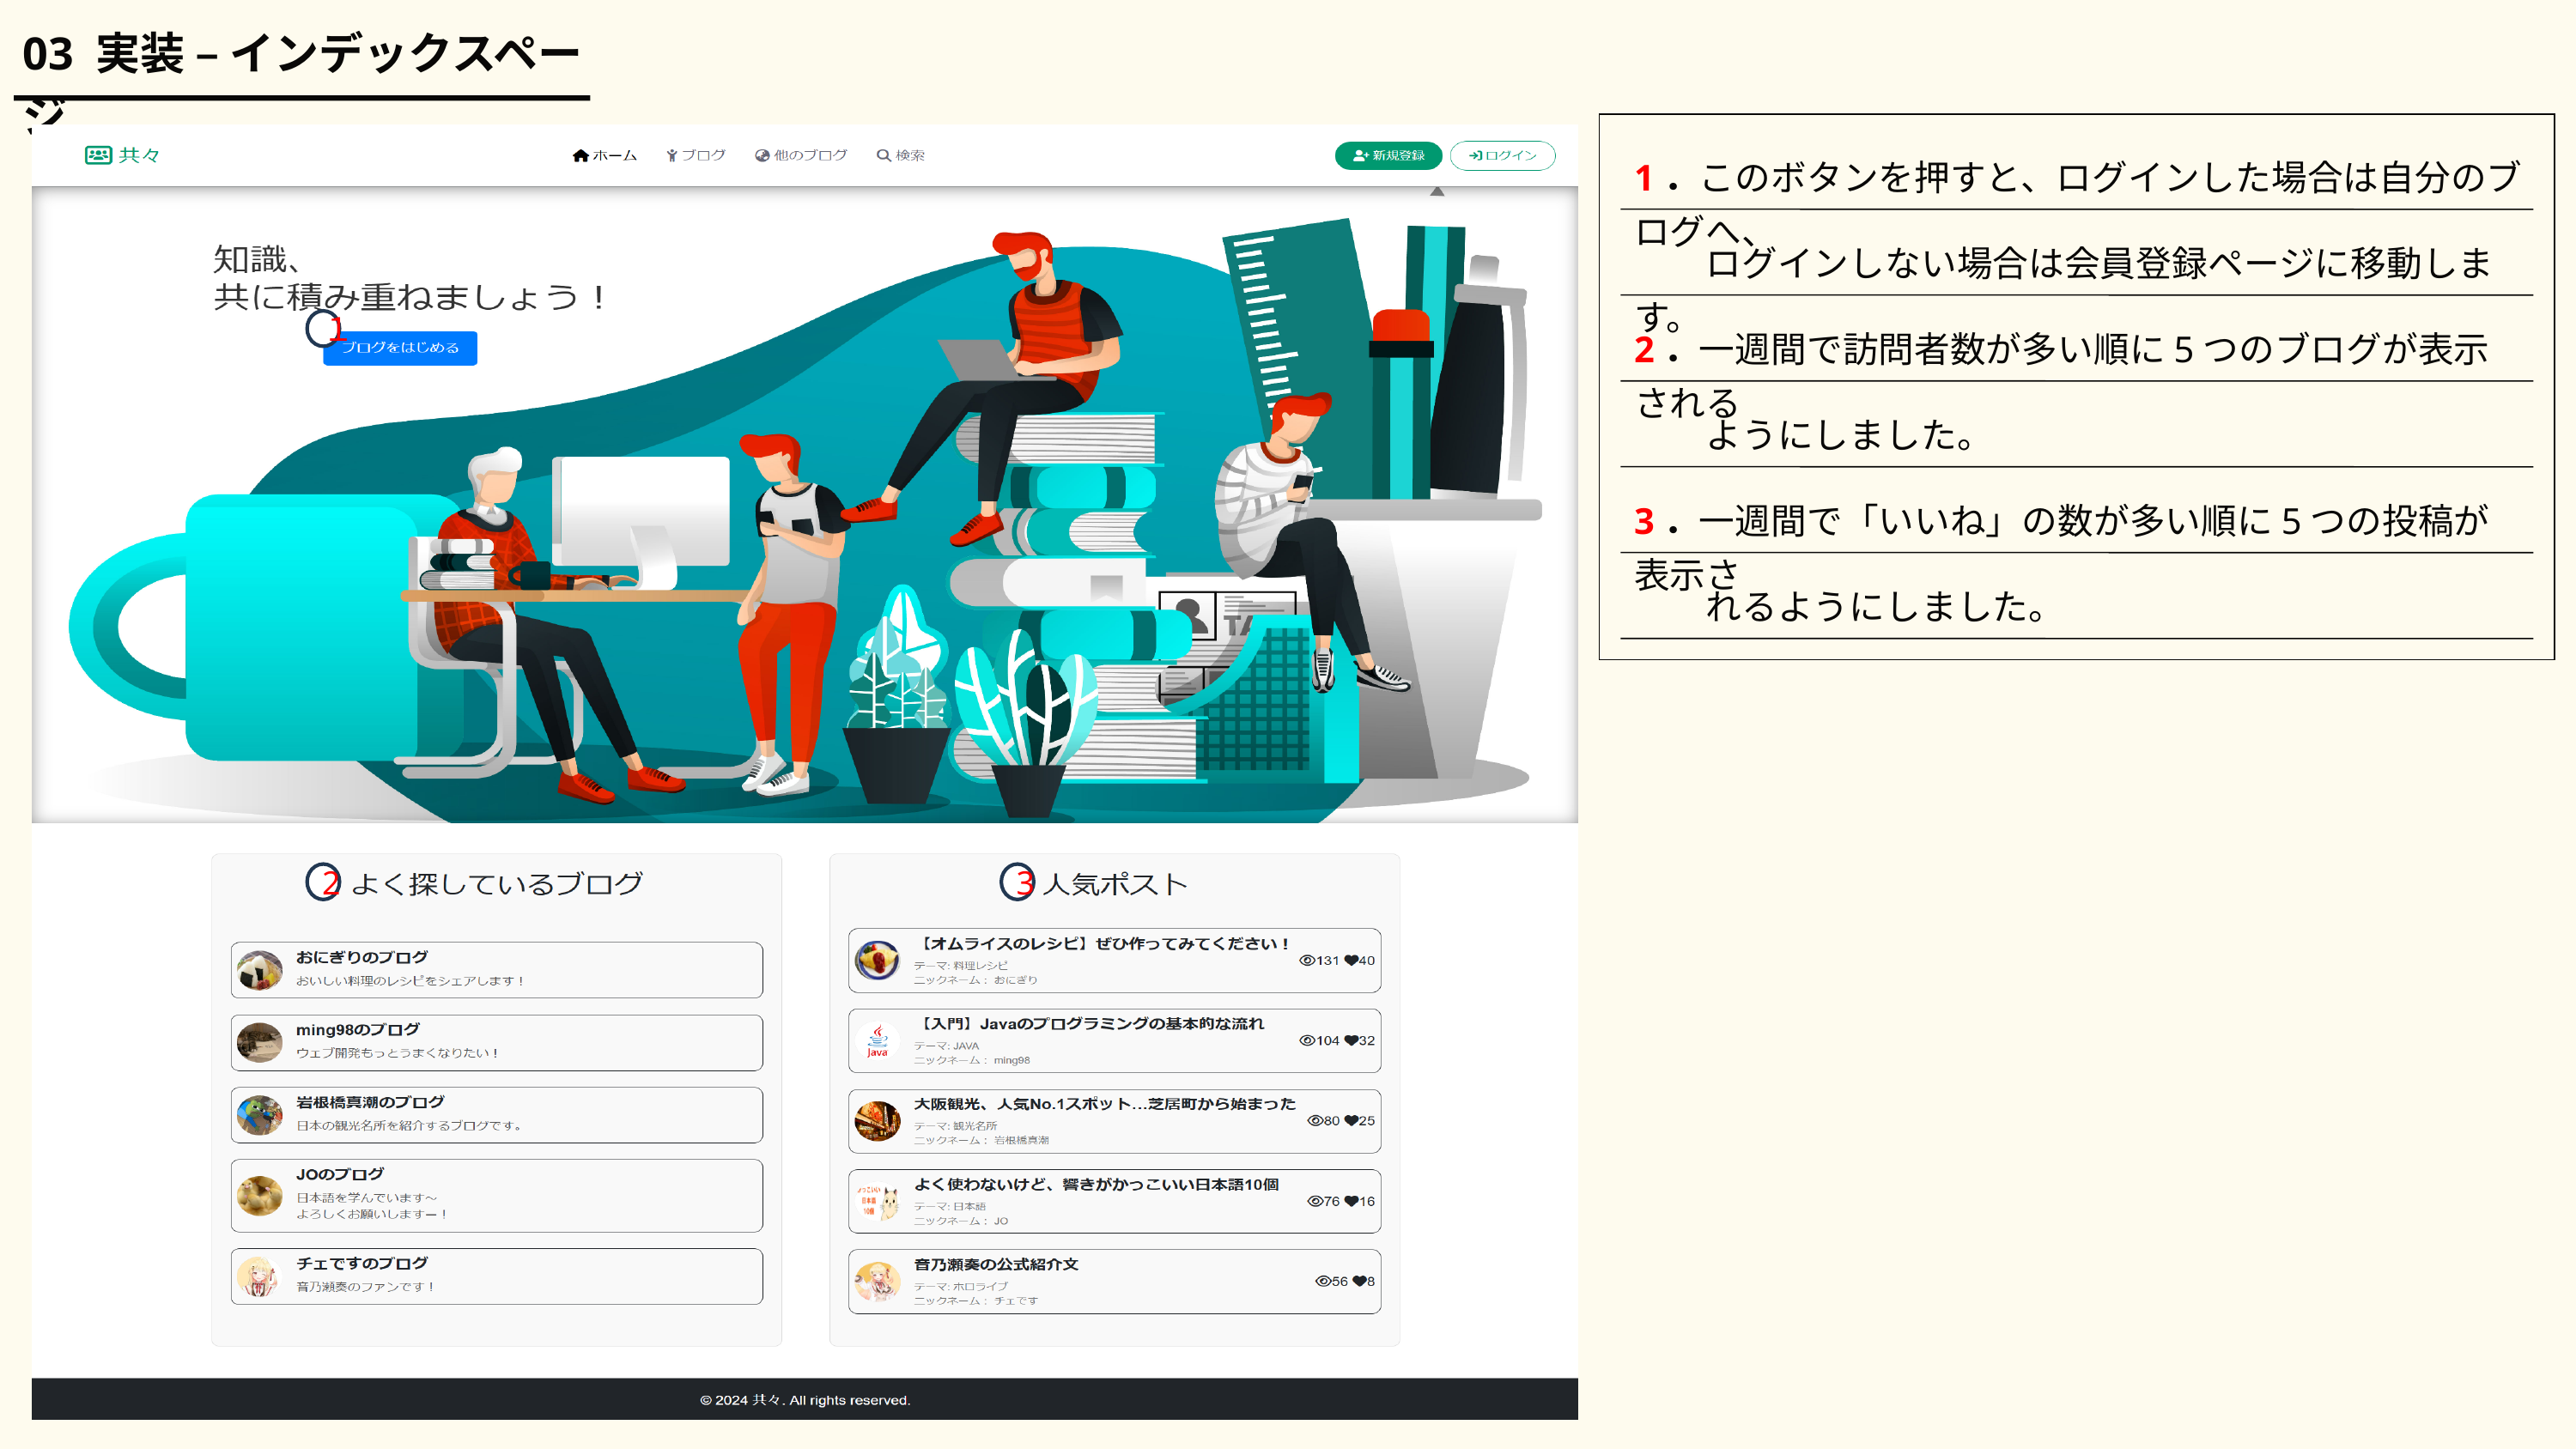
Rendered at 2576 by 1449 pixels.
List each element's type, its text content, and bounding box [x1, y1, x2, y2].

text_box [1599, 113, 2555, 660]
text_box 03 実装 – インデックスページ [22, 15, 601, 142]
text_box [32, 124, 1578, 1420]
